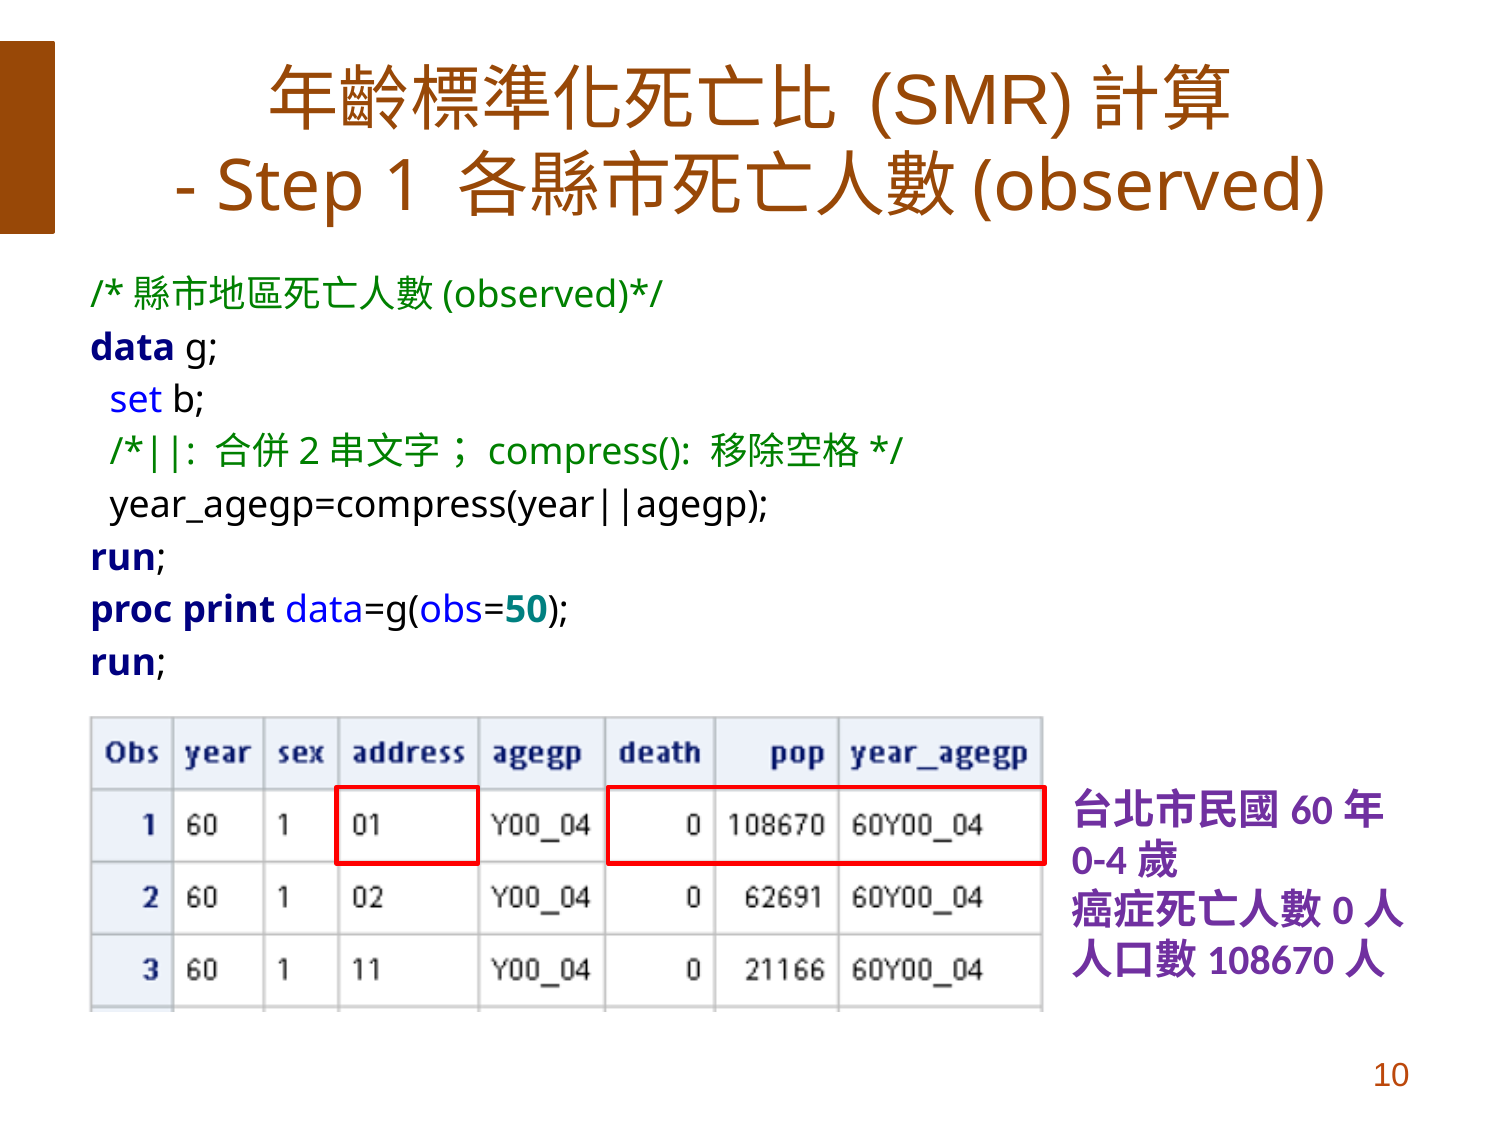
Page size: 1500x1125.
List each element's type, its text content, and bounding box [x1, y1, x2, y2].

picture [88, 715, 1045, 1012]
text_box 台北市民國60年 0-4歲 癌症死亡人數0人 人口數108670人 [1057, 775, 1447, 990]
list /*縣市地區死亡人數(observed)*/ data g; set b; /*||: 合併2串文字；compress(): 移除空格*/ year_agegp=compress(year||agegp); run; proc print data=g(obs=50); run; [75, 262, 1425, 1005]
title 年齡標準化死亡比 (SMR)計算 - Step 1 各縣市死亡人數(observed) [75, 45, 1425, 233]
slide_number 10 [1074, 1042, 1425, 1103]
